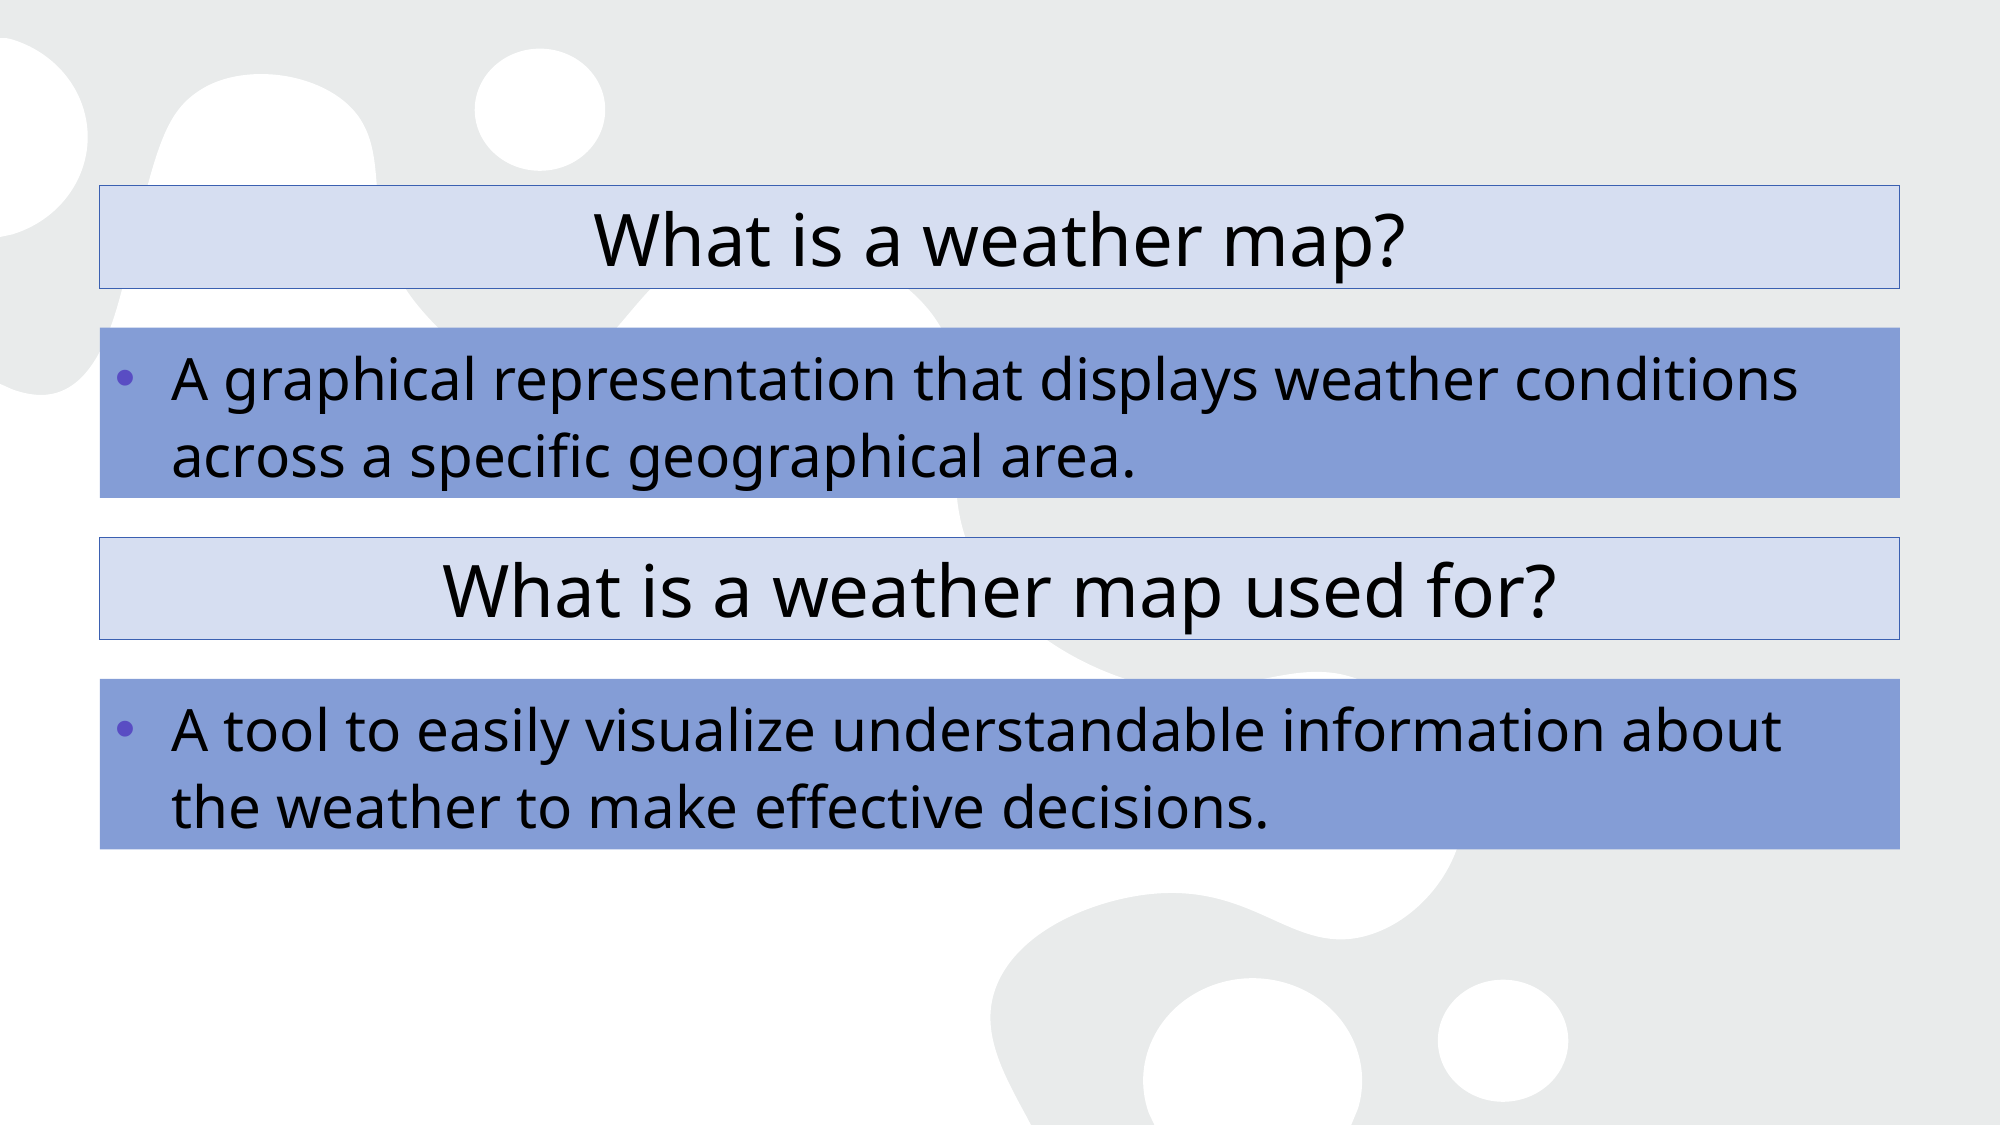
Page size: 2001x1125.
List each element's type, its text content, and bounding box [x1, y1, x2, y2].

text_box A tool to easily visualize understandable information about the weather to make effective decisions. [99, 678, 1900, 850]
title What is a weather map? [99, 185, 1900, 289]
list A graphical representation that displays weather conditions across a specific geographical area. [99, 327, 1900, 498]
text_box What is a weather map used for? [99, 537, 1900, 640]
